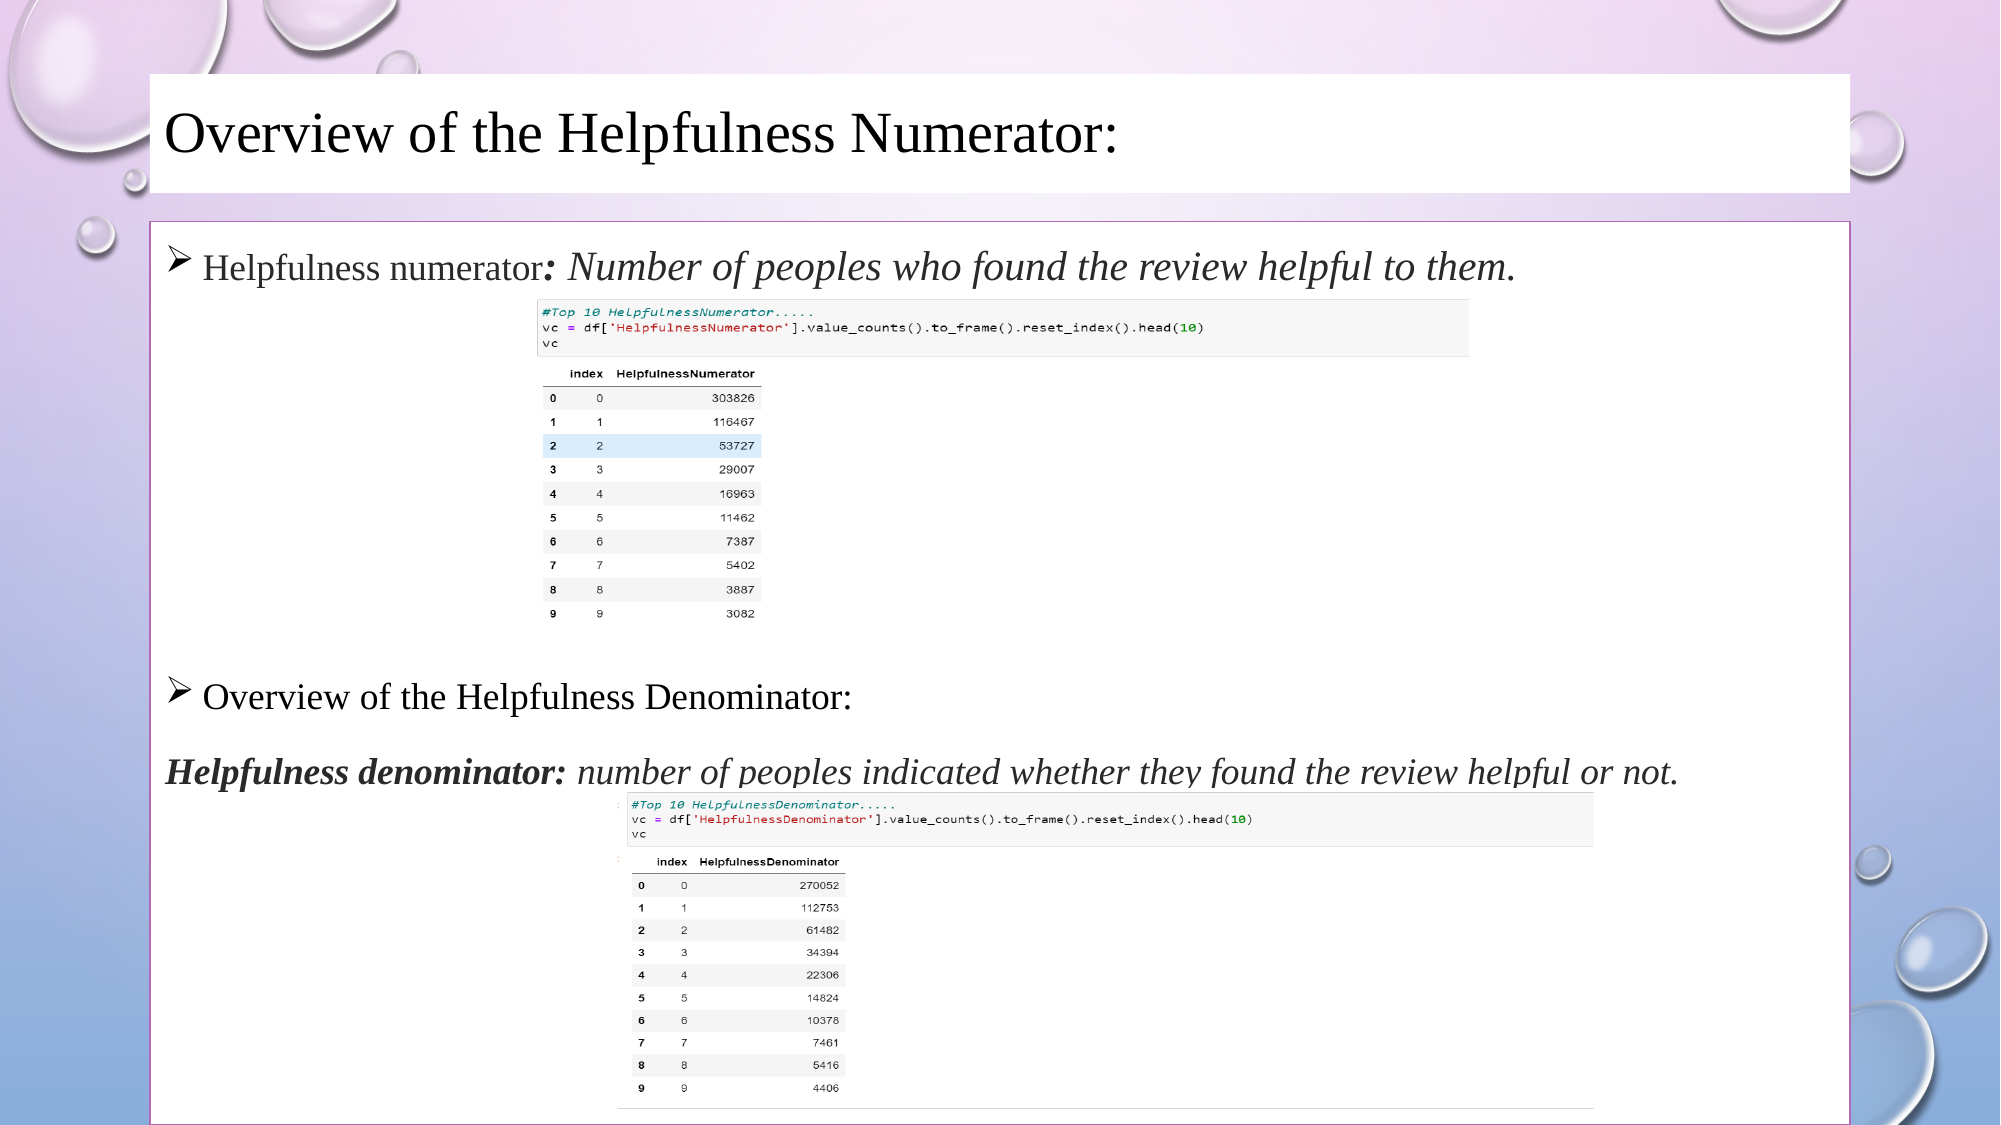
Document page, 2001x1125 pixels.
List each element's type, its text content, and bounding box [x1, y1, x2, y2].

picture [0, 0, 2000, 1125]
picture [617, 788, 1594, 1110]
title Overview of the Helpfulness Numerator: [149, 74, 1851, 193]
list Helpfulness numerator: Number of peoples who found the review helpful to them. Overview of the Helpfulness Denominator: Helpfulness denominator: number of peoples indicated whether they found the review helpful or not. [149, 221, 1851, 1125]
picture [530, 298, 1470, 638]
